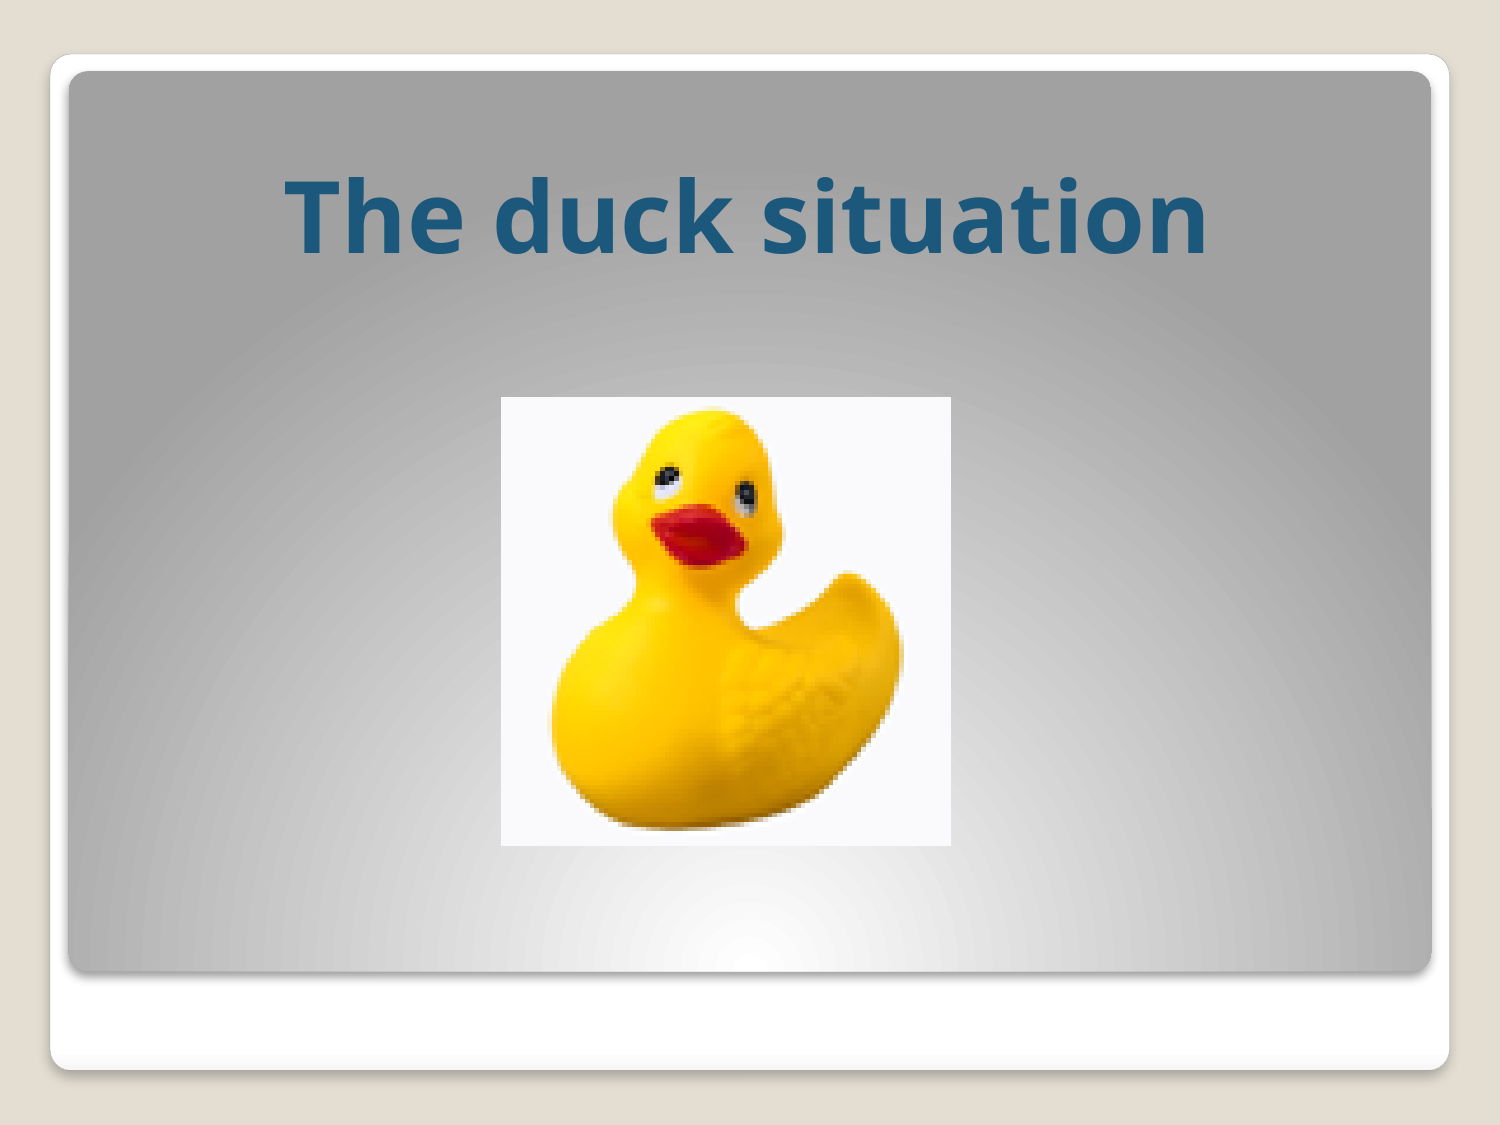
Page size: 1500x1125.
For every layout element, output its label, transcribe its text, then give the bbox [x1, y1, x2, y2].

title The duck situation [76, 137, 1420, 282]
picture [501, 396, 952, 847]
